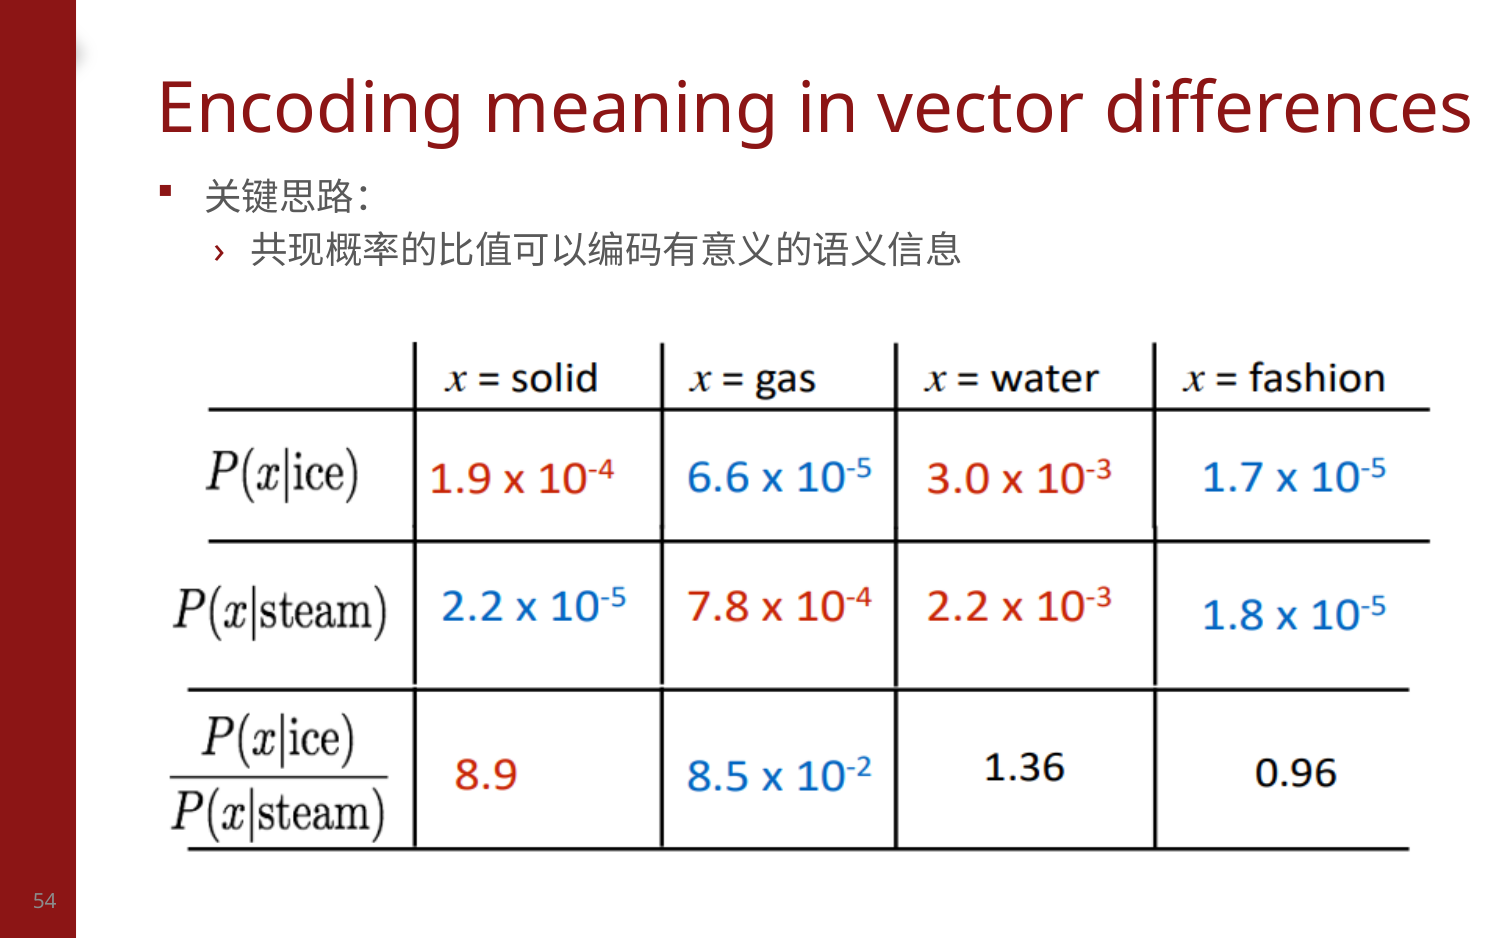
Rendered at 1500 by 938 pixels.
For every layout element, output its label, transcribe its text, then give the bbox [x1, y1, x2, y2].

list 关键思路： 共现概率的比值可以编码有意义的语义信息 [156, 165, 1421, 334]
slide_number 54 [17, 876, 157, 927]
picture [0, 0, 1500, 938]
title Encoding meaning in vector differences [156, 65, 1500, 155]
